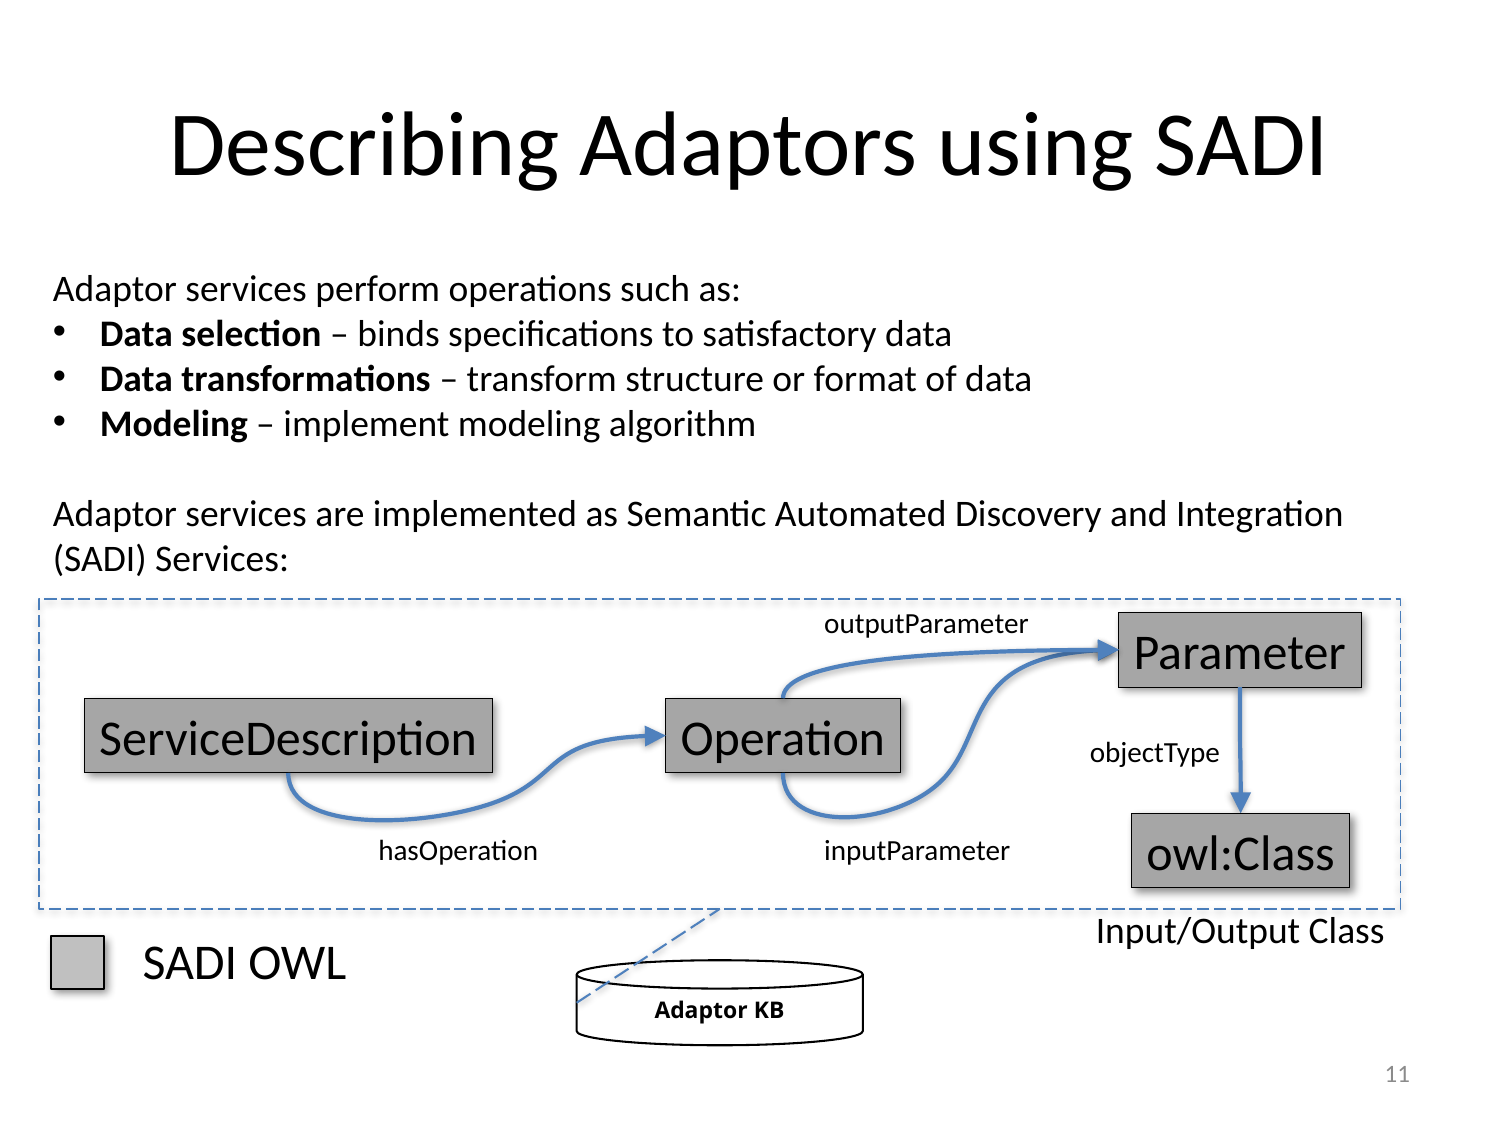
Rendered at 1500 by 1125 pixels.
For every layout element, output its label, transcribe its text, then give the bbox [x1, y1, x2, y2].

text_box owl:Class [1131, 813, 1350, 888]
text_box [887, 545, 1012, 880]
text_box [38, 598, 451, 910]
title Describing Adaptors using SADI [75, 45, 1425, 233]
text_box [925, 507, 974, 842]
text_box Adaptor KB [576, 960, 863, 1046]
text_box Adaptor services perform operations such as: Data selection – binds specifications to satisfactory data Data transformations – transform structure or format of data Modeling – implement modeling algorithm Adaptor services are implemented as Semantic Automated Discovery and Integration (SADI) Services: [38, 256, 1425, 586]
text_box Input/Output Class [1081, 899, 1429, 959]
text_box objectType [1074, 726, 1314, 777]
text_box SADI OWL [127, 922, 362, 998]
slide_number 11 [1074, 1042, 1425, 1103]
text_box [501, 598, 1401, 910]
text_box [50, 936, 104, 990]
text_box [456, 567, 496, 944]
